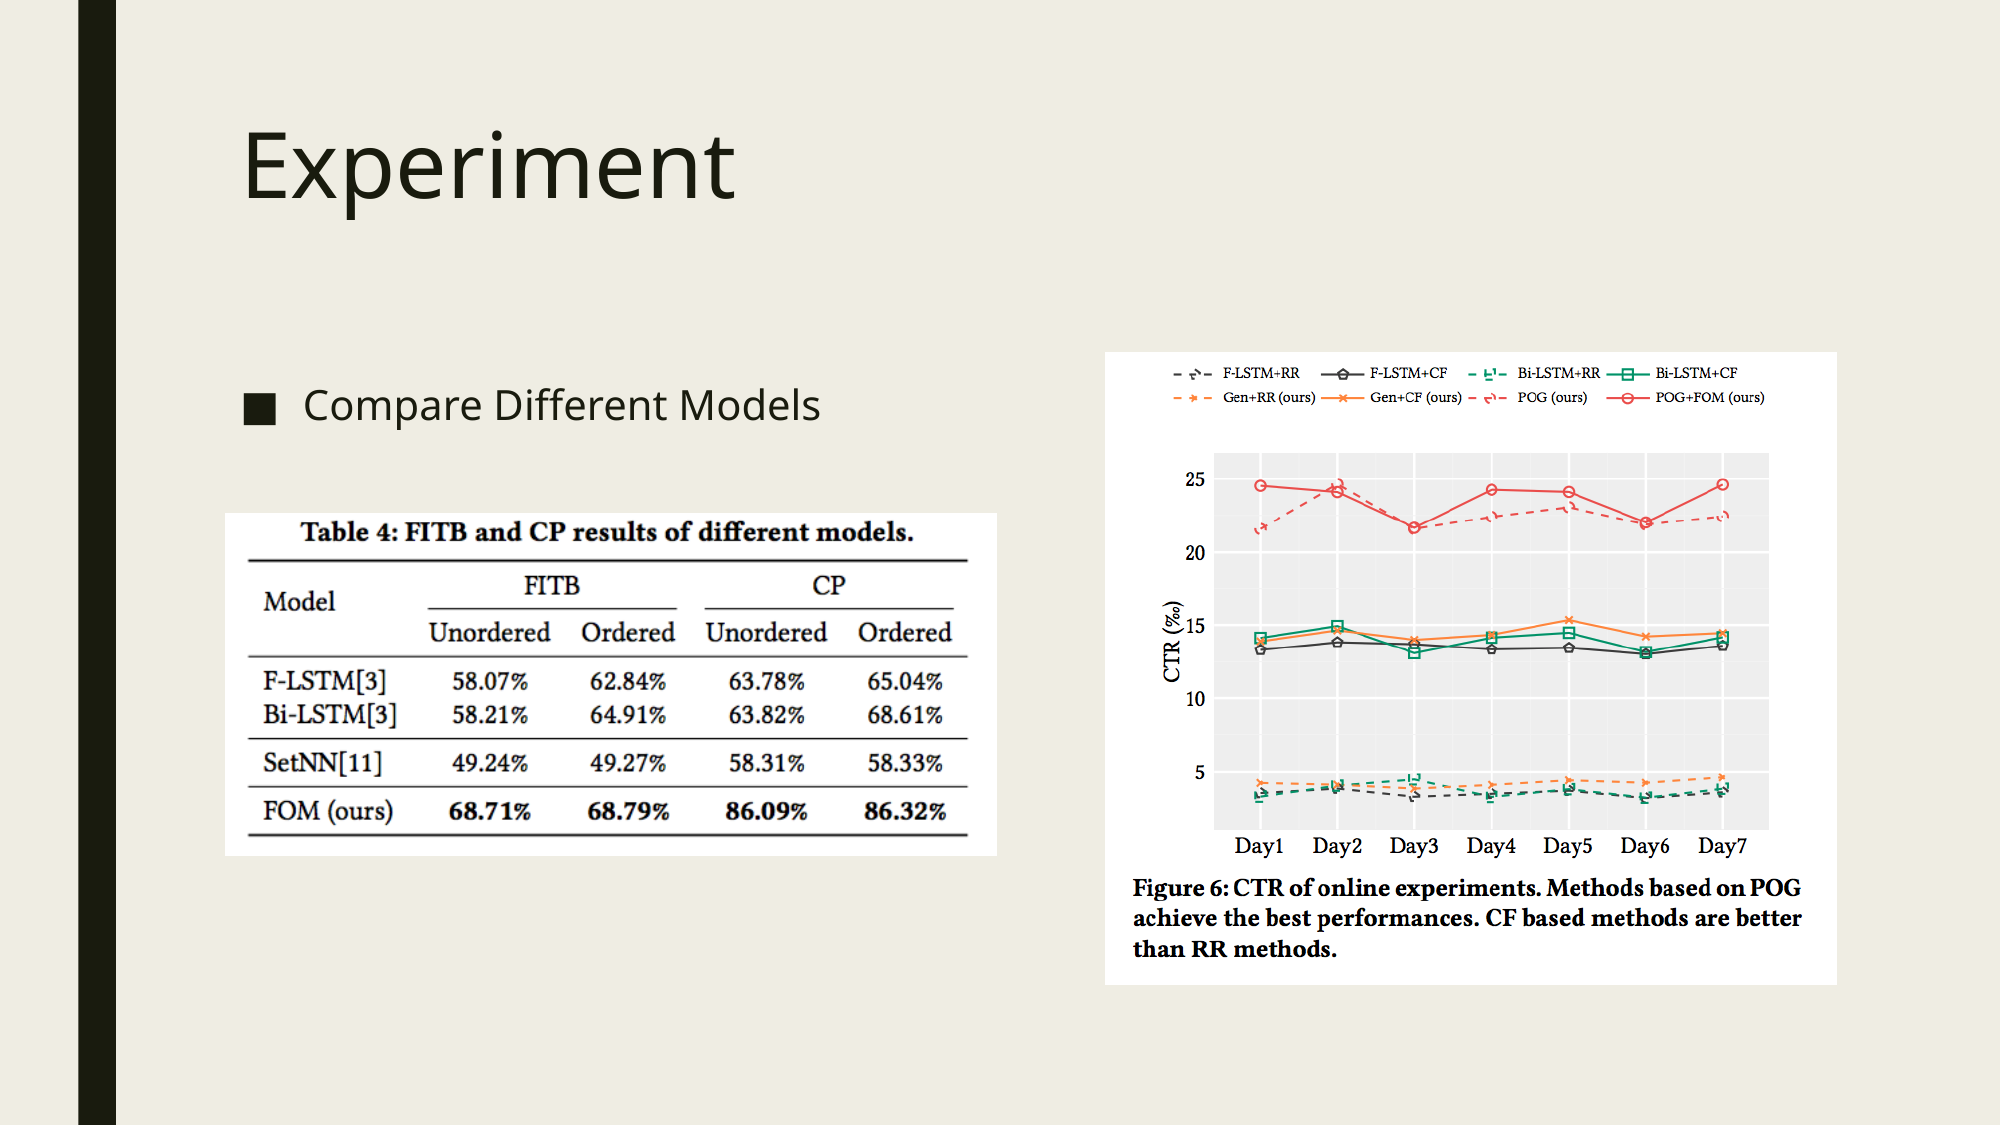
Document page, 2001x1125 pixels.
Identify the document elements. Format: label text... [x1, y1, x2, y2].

title Experiment [225, 112, 1800, 357]
picture [224, 512, 997, 856]
picture [1105, 352, 1837, 985]
list Compare Different Models [225, 375, 1105, 963]
